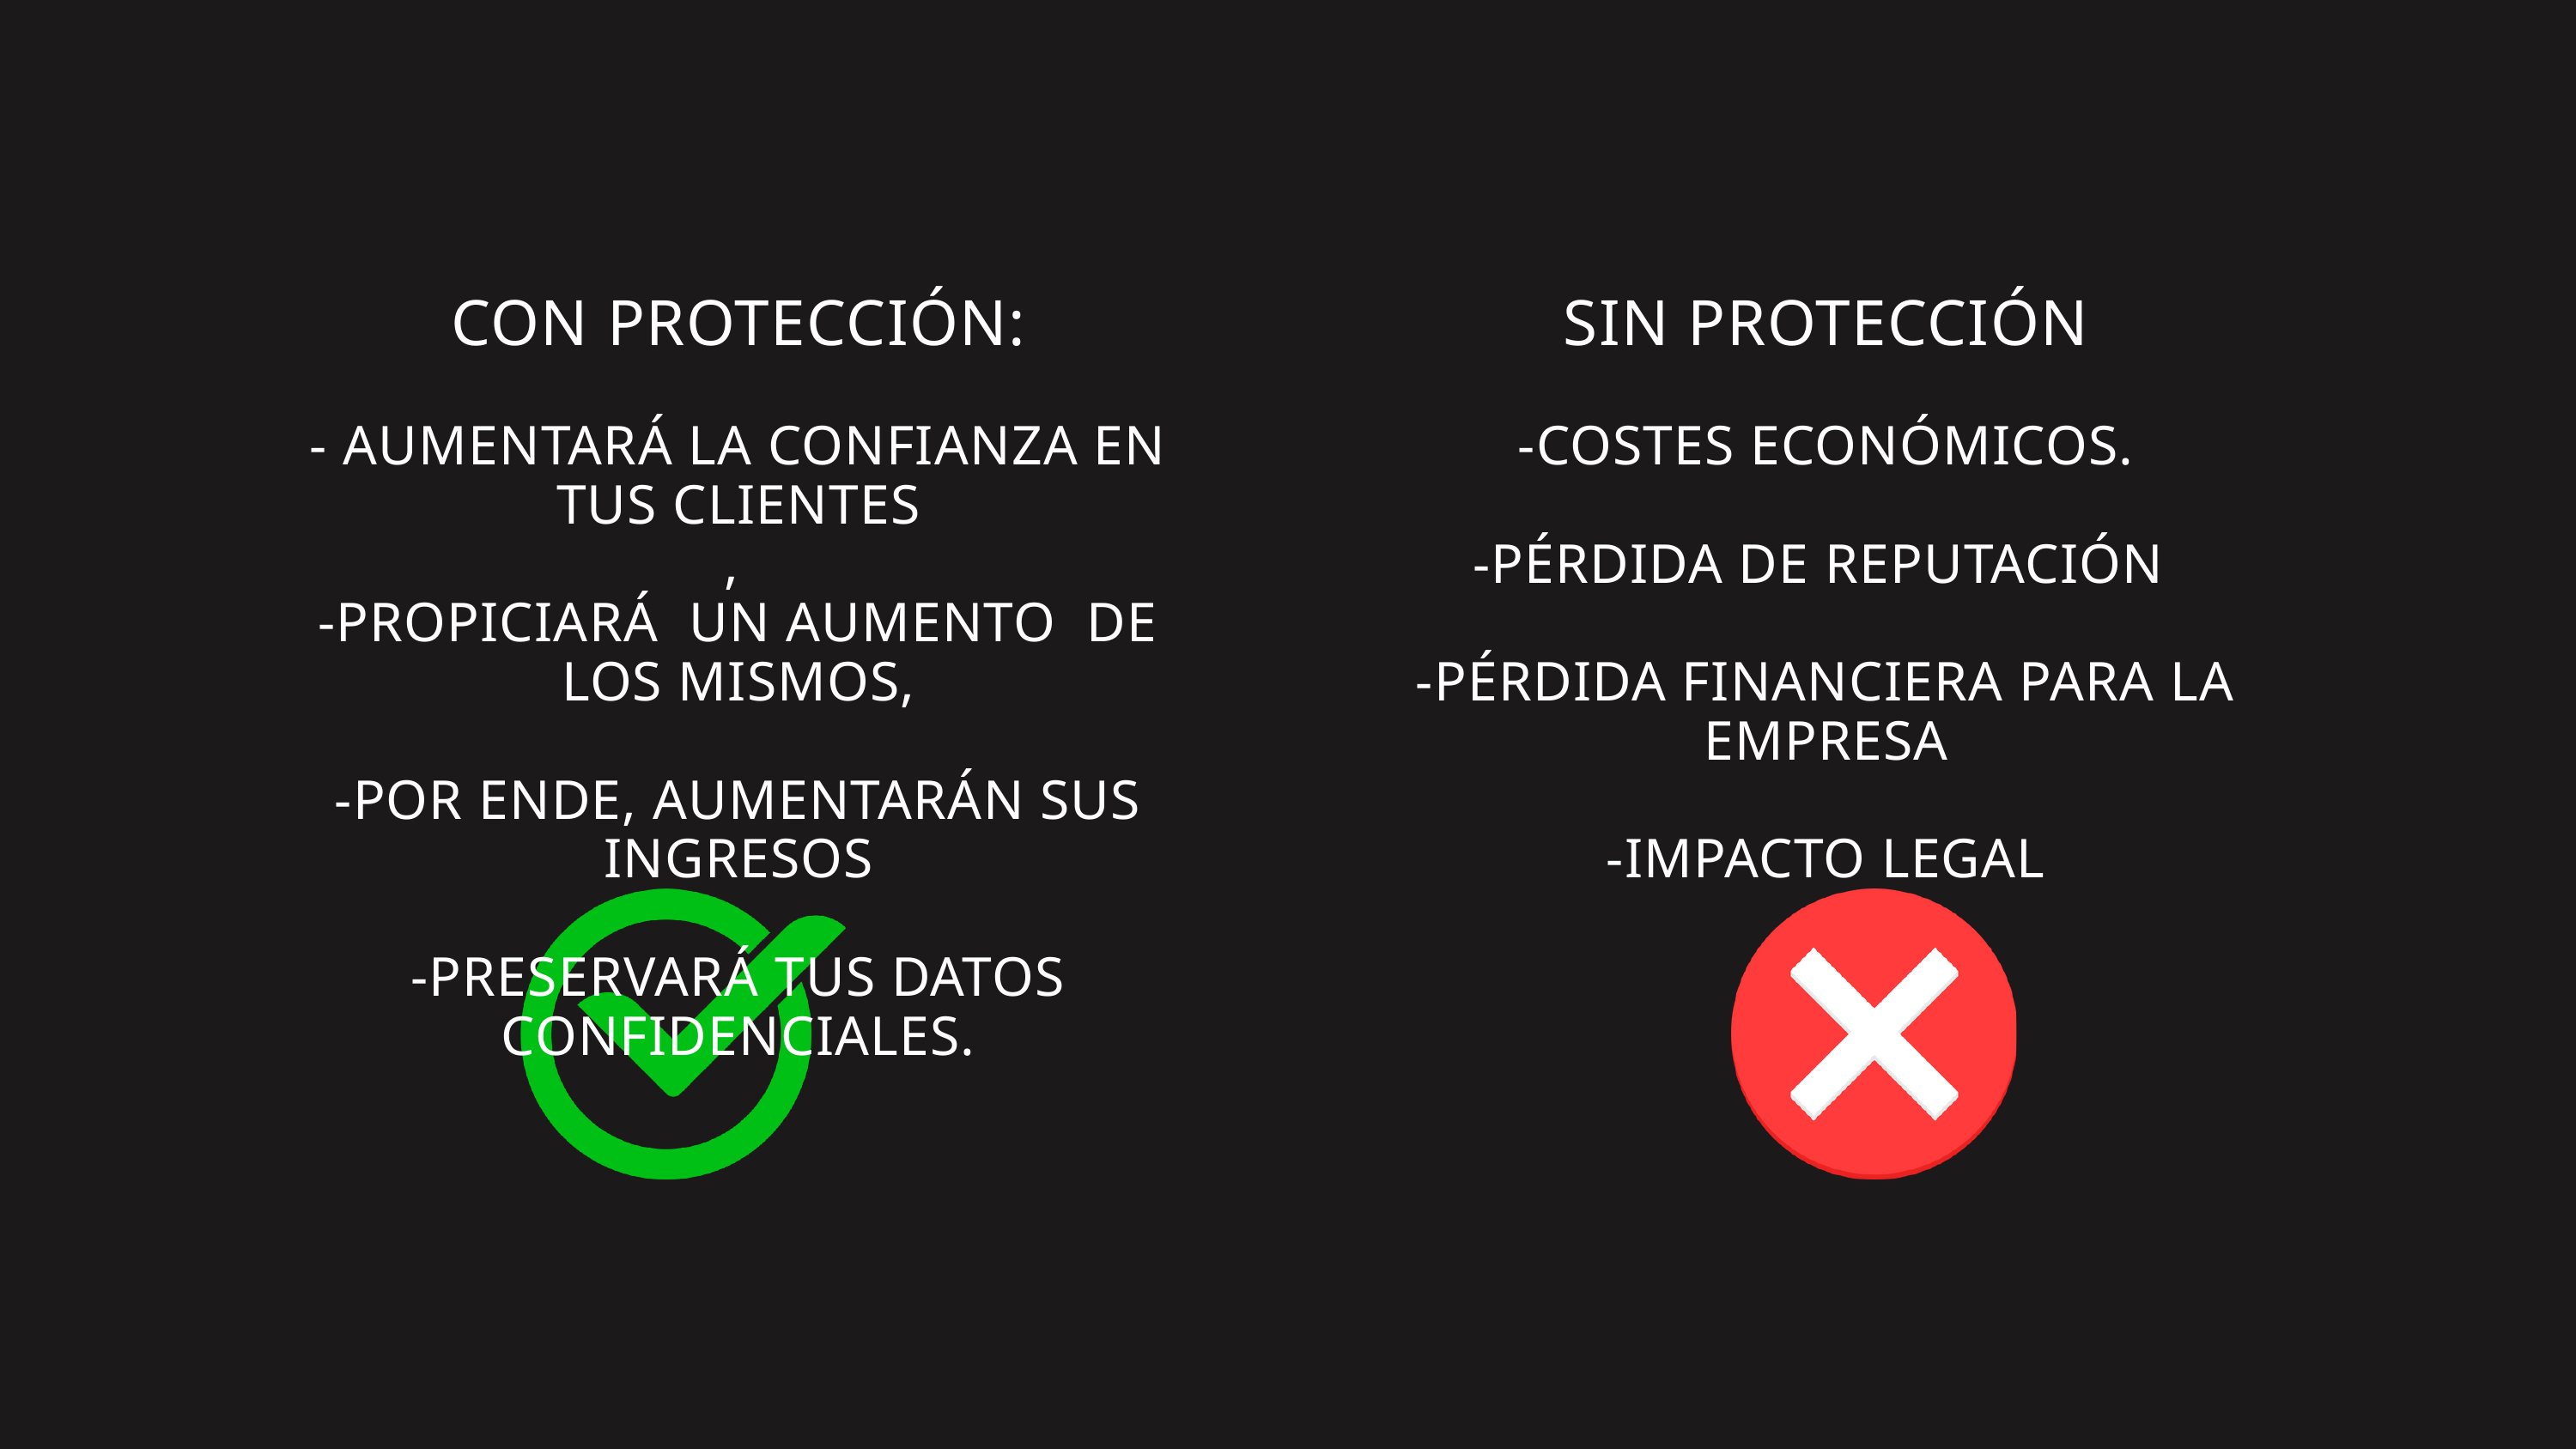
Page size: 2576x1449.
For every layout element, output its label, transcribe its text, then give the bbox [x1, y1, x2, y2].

text_box [520, 1125, 846, 1179]
text_box CON PROTECCIÓN: - AUMENTARÁ LA CONFIANZA EN TUS CLIENTES , -PROPICIARÁ UN AUMENTO DE LOS MISMOS, -POR ENDE, AUMENTARÁN SUS INGRESOS -PRESERVARÁ TUS DATOS CONFIDENCIALES. [289, 288, 1188, 1125]
text_box [1731, 949, 2017, 1179]
text_box SIN PROTECCIÓN -COSTES ECONÓMICOS. -PÉRDIDA DE REPUTACIÓN -PÉRDIDA FINANCIERA PARA LA EMPRESA -IMPACTO LEGAL [1287, 288, 2365, 949]
